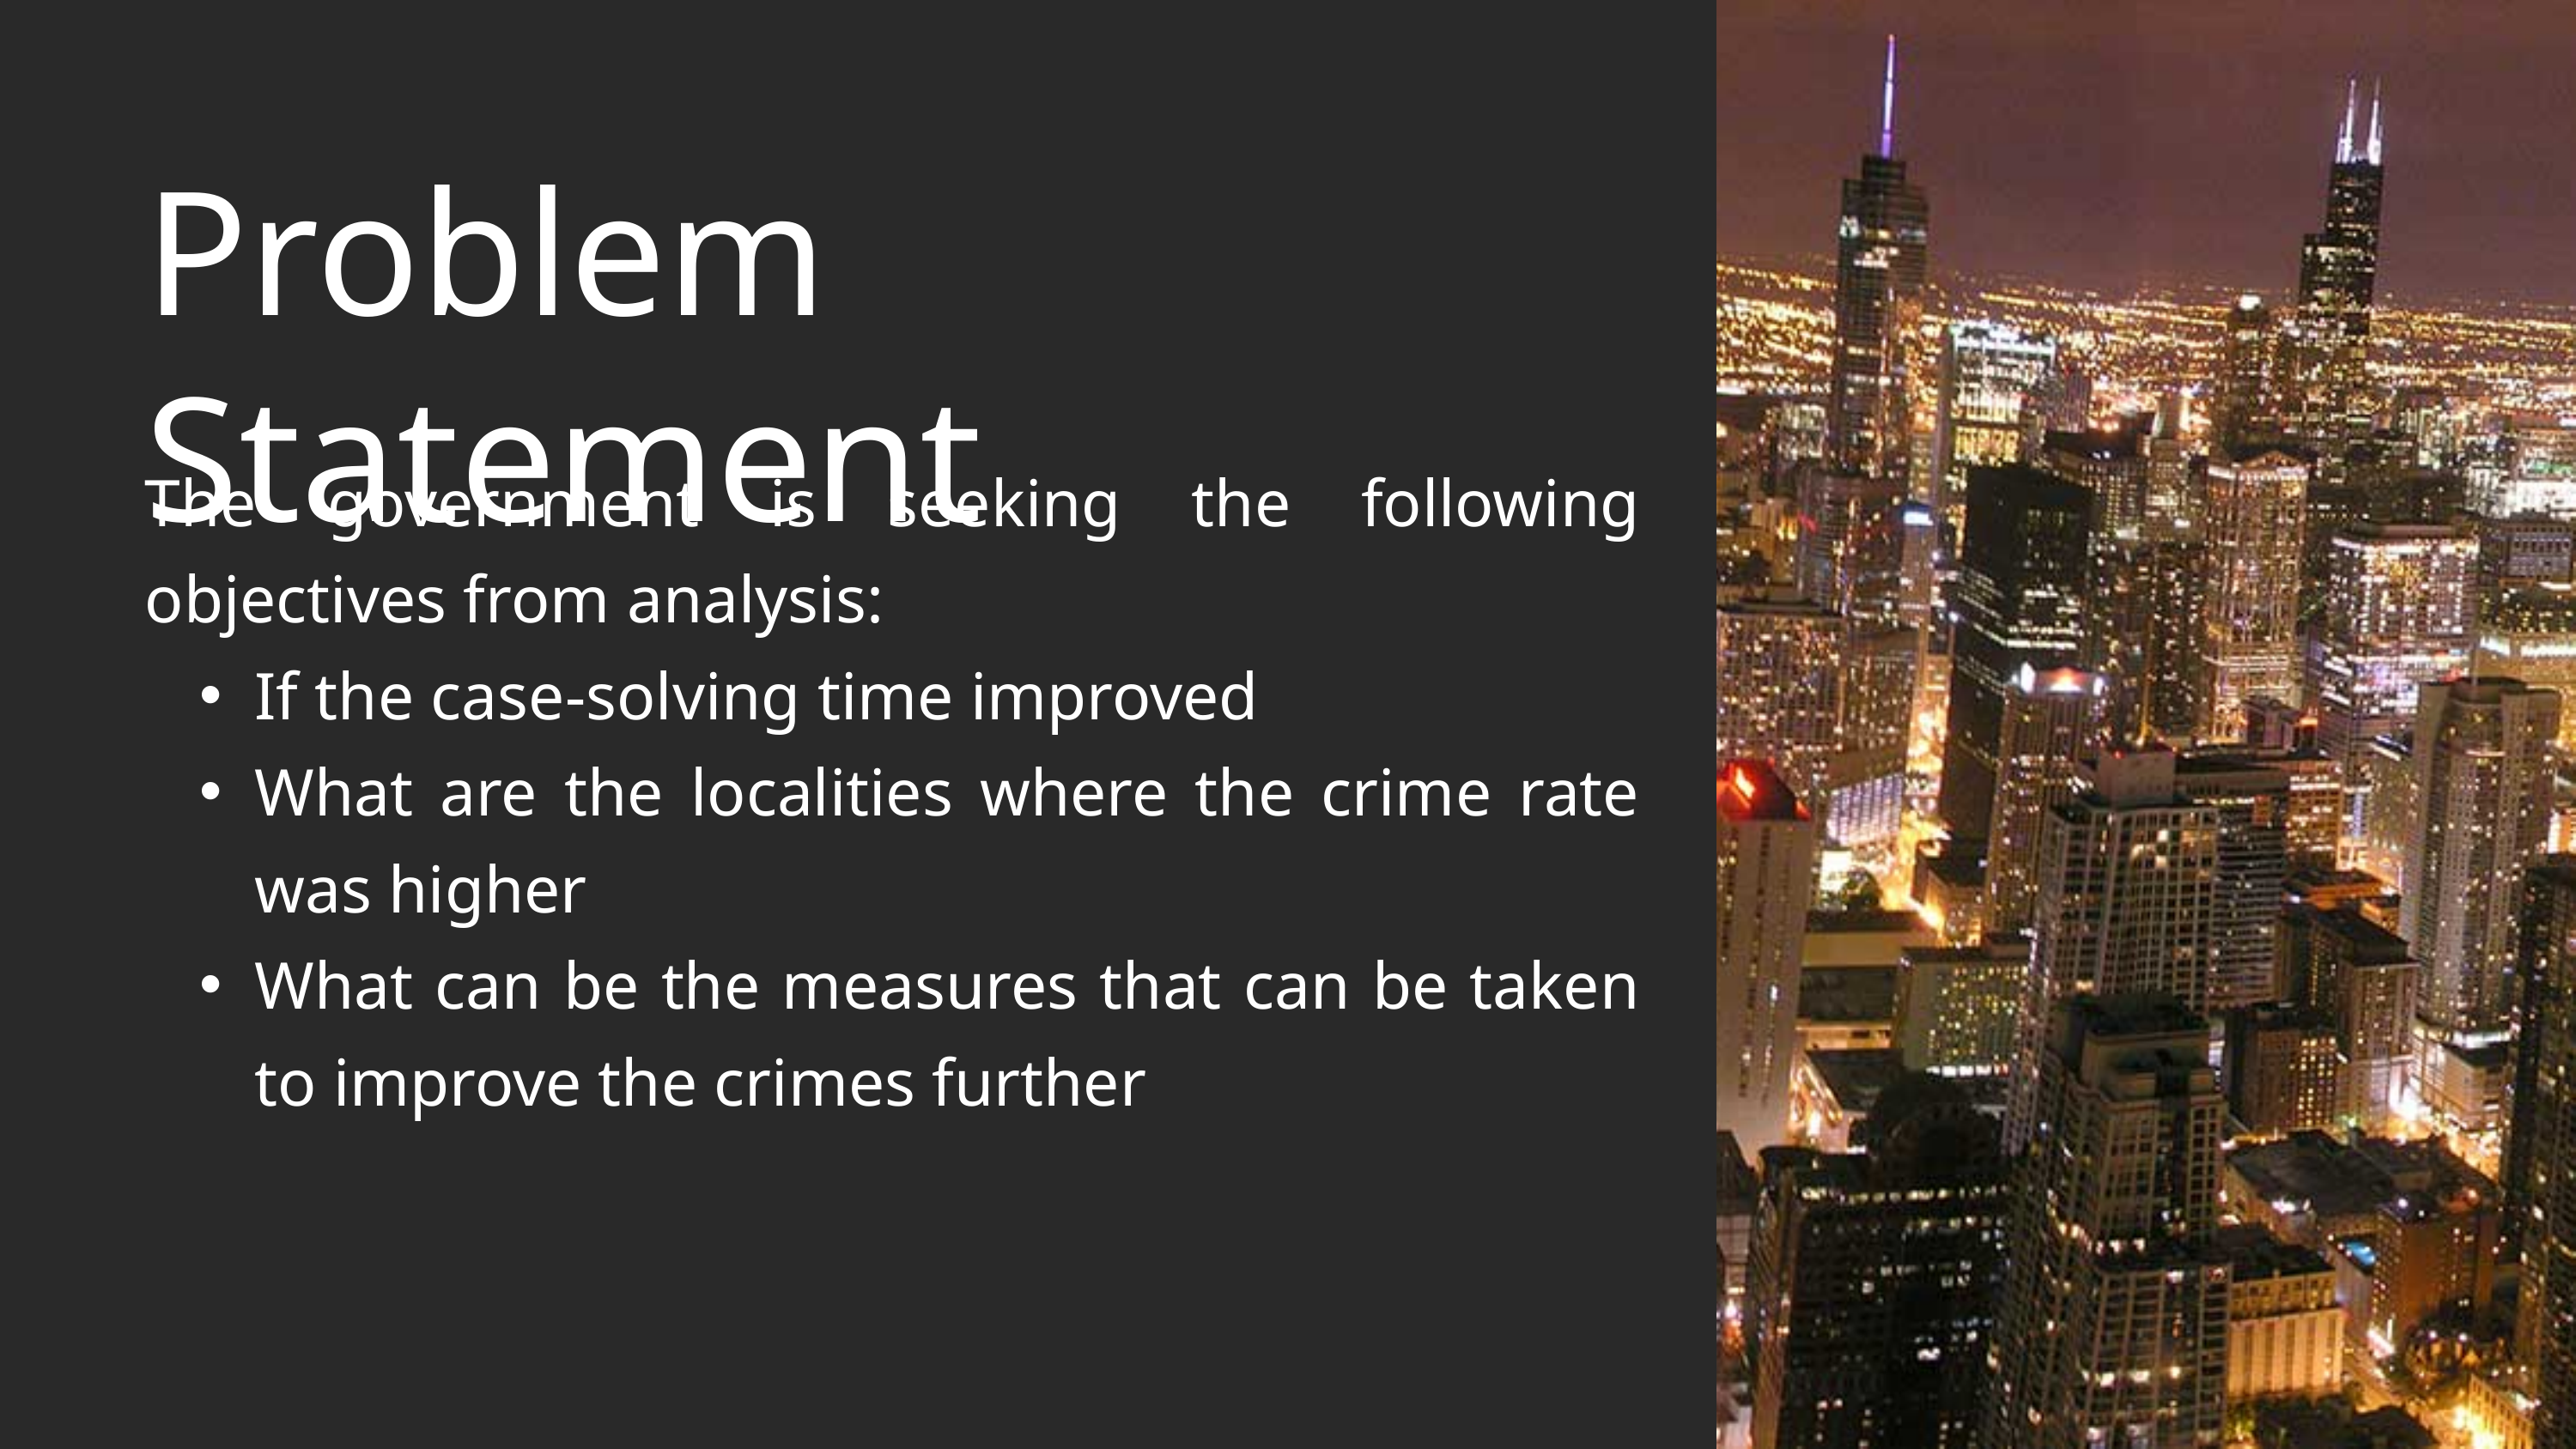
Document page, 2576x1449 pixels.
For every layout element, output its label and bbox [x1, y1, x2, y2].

text_box [144, 144, 1641, 1188]
text_box [1716, 0, 2576, 1449]
